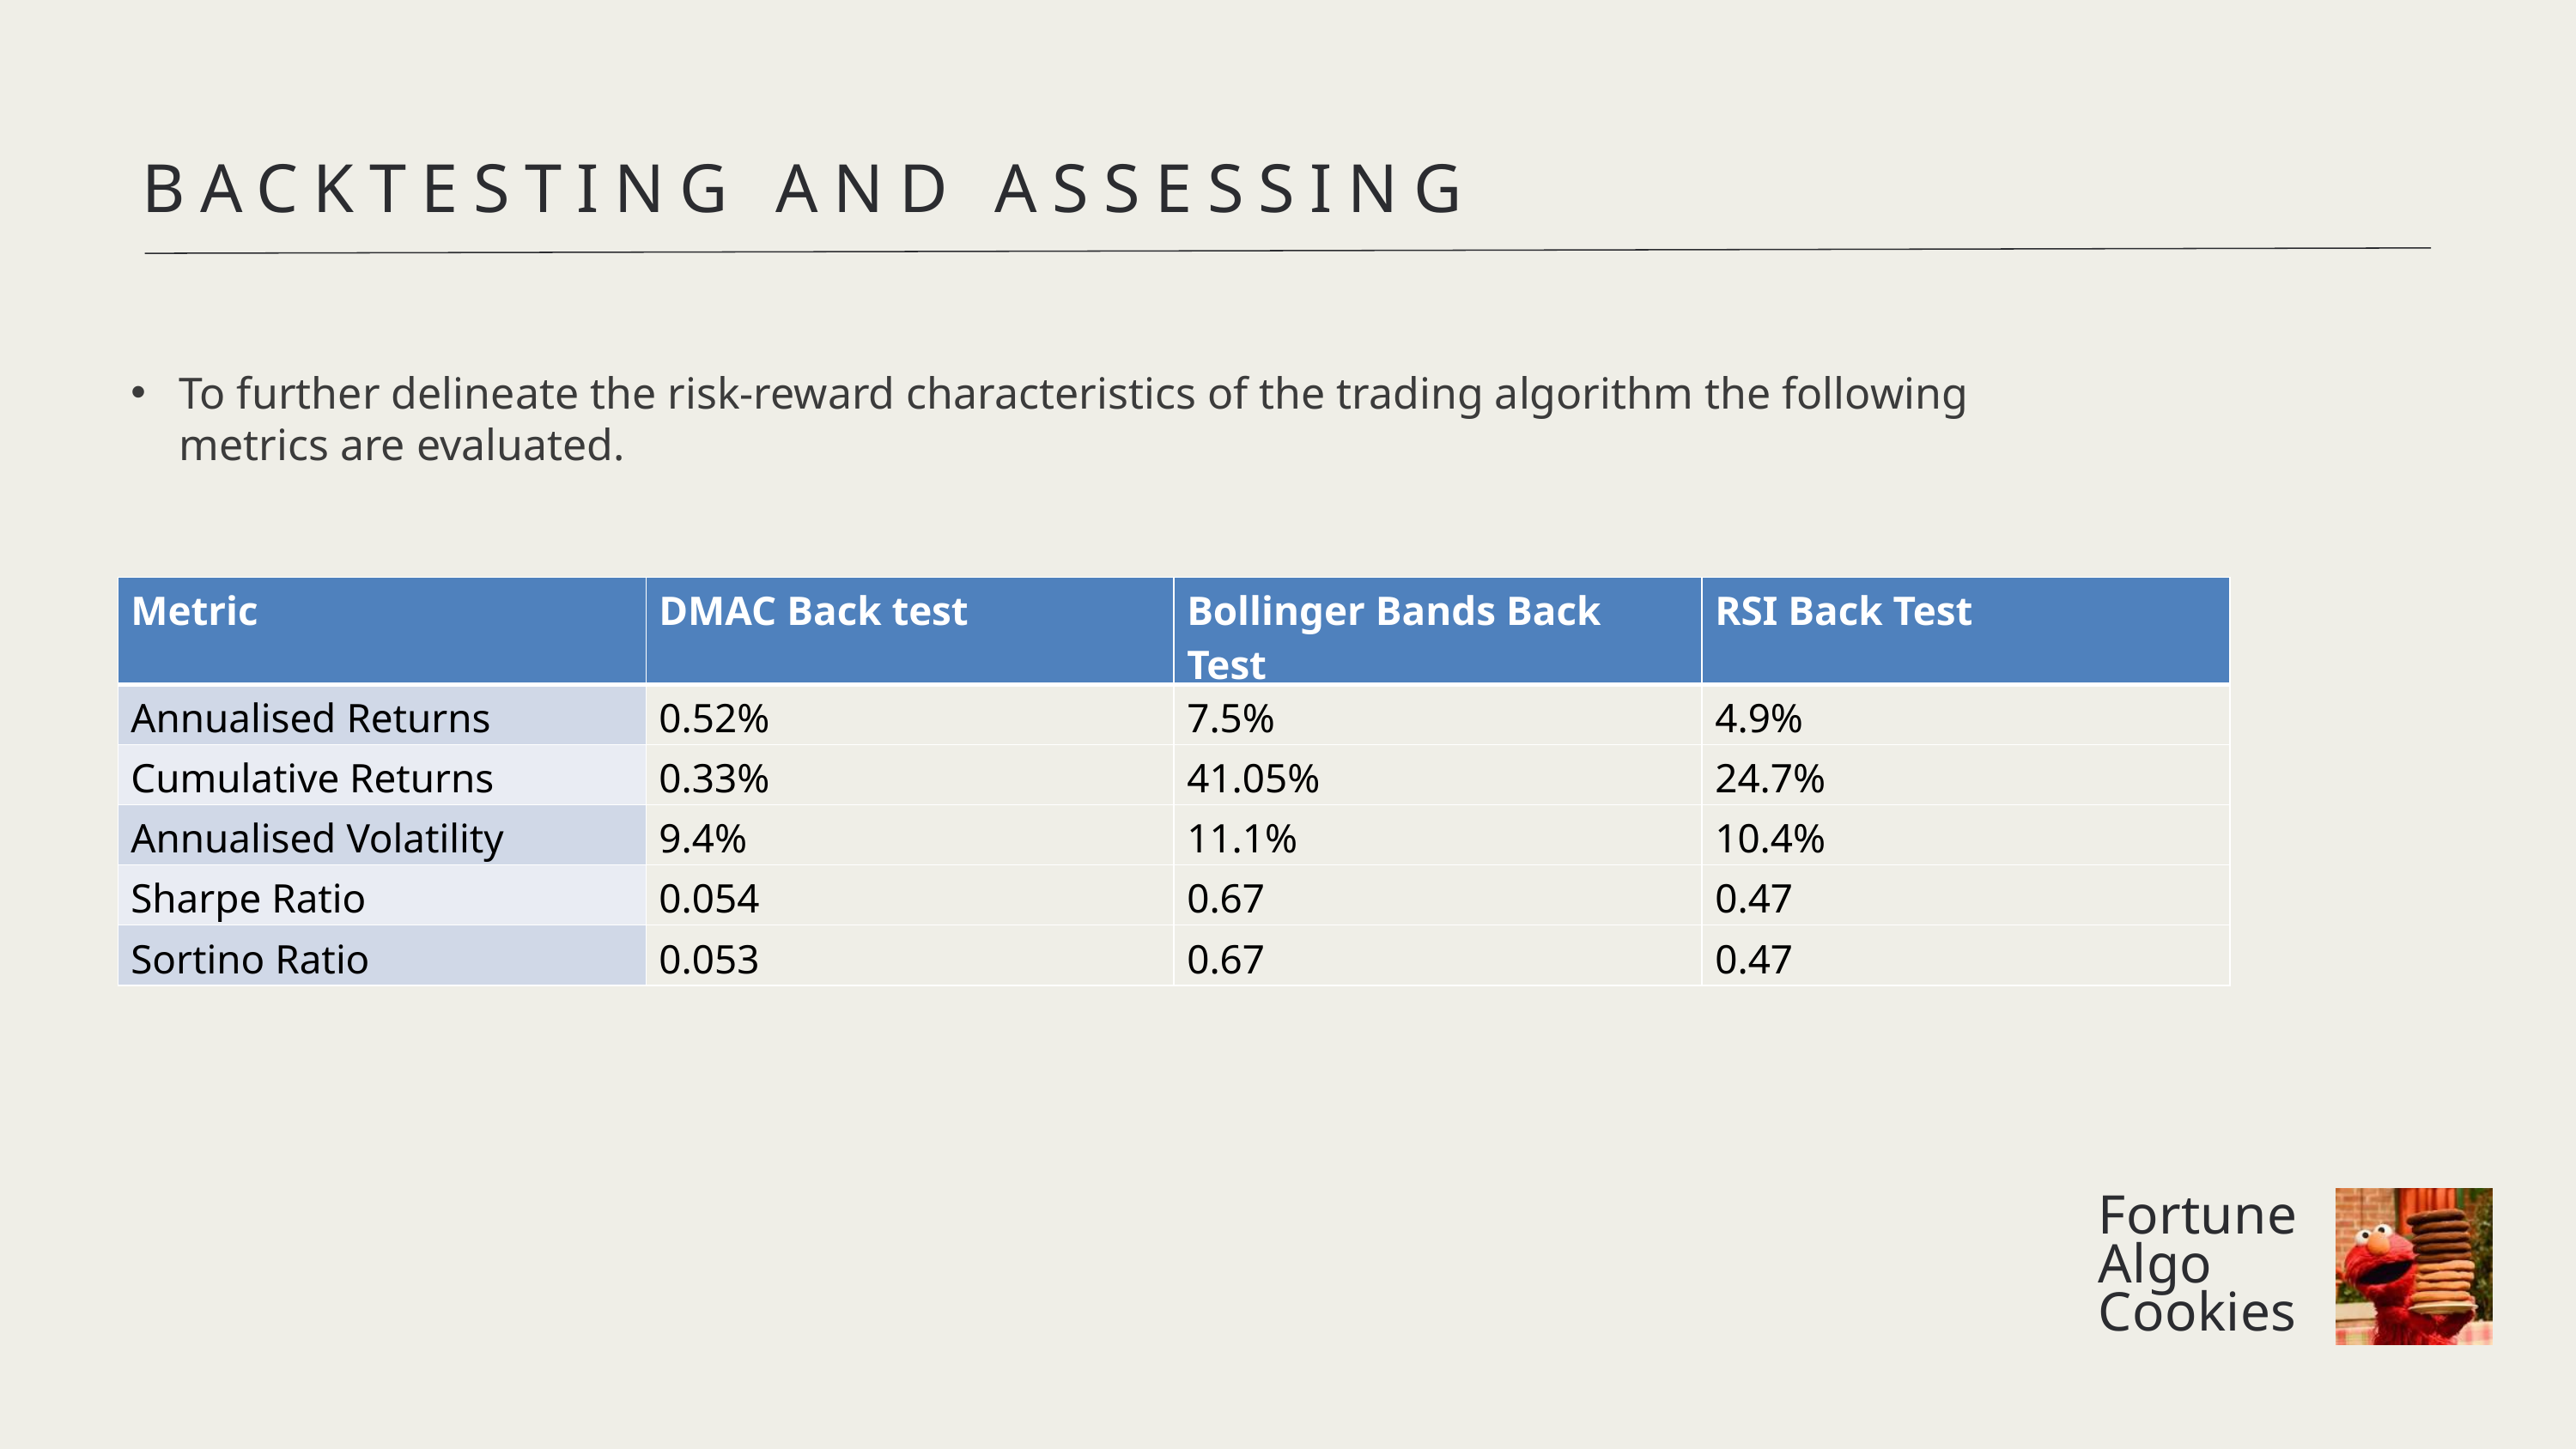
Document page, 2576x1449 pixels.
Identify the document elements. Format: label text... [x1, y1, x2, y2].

table_cell 0.33% [647, 745, 1173, 804]
table_header Metric [118, 578, 646, 682]
table_cell 24.7% [1703, 745, 2229, 804]
table_cell 0.67 [1175, 925, 1701, 985]
table_cell Cumulative Returns [118, 745, 646, 804]
table_header RSI Back Test [1703, 578, 2229, 682]
table_header Bollinger Bands Back Test [1175, 578, 1701, 682]
table_cell 0.47 [1703, 925, 2229, 985]
table_cell 41.05% [1175, 745, 1701, 804]
table_cell 4.9% [1703, 687, 2229, 744]
table_cell 11.1% [1175, 805, 1701, 864]
text_box BACKTESTING AND ASSESSING [142, 132, 2428, 226]
table_cell 7.5% [1175, 687, 1701, 744]
table_cell 9.4% [647, 805, 1173, 864]
table_cell Sortino Ratio [118, 925, 646, 985]
text_box Fortune Algo Cookies [2099, 1196, 2330, 1343]
table_cell 0.053 [647, 925, 1173, 985]
picture [2335, 1188, 2493, 1346]
table_cell Annualised Returns [118, 687, 646, 744]
table_cell 0.054 [647, 865, 1173, 925]
table_header DMAC Back test [647, 578, 1173, 682]
table_cell 10.4% [1703, 805, 2229, 864]
text_box To further delineate the risk-reward characteristics of the trading algorithm the following metrics are evaluated. [118, 359, 2029, 476]
table_cell 0.47 [1703, 865, 2229, 925]
table_cell 0.67 [1175, 865, 1701, 925]
table_cell 0.52% [647, 687, 1173, 744]
table_cell Sharpe Ratio [118, 865, 646, 925]
table_cell Annualised Volatility [118, 805, 646, 864]
